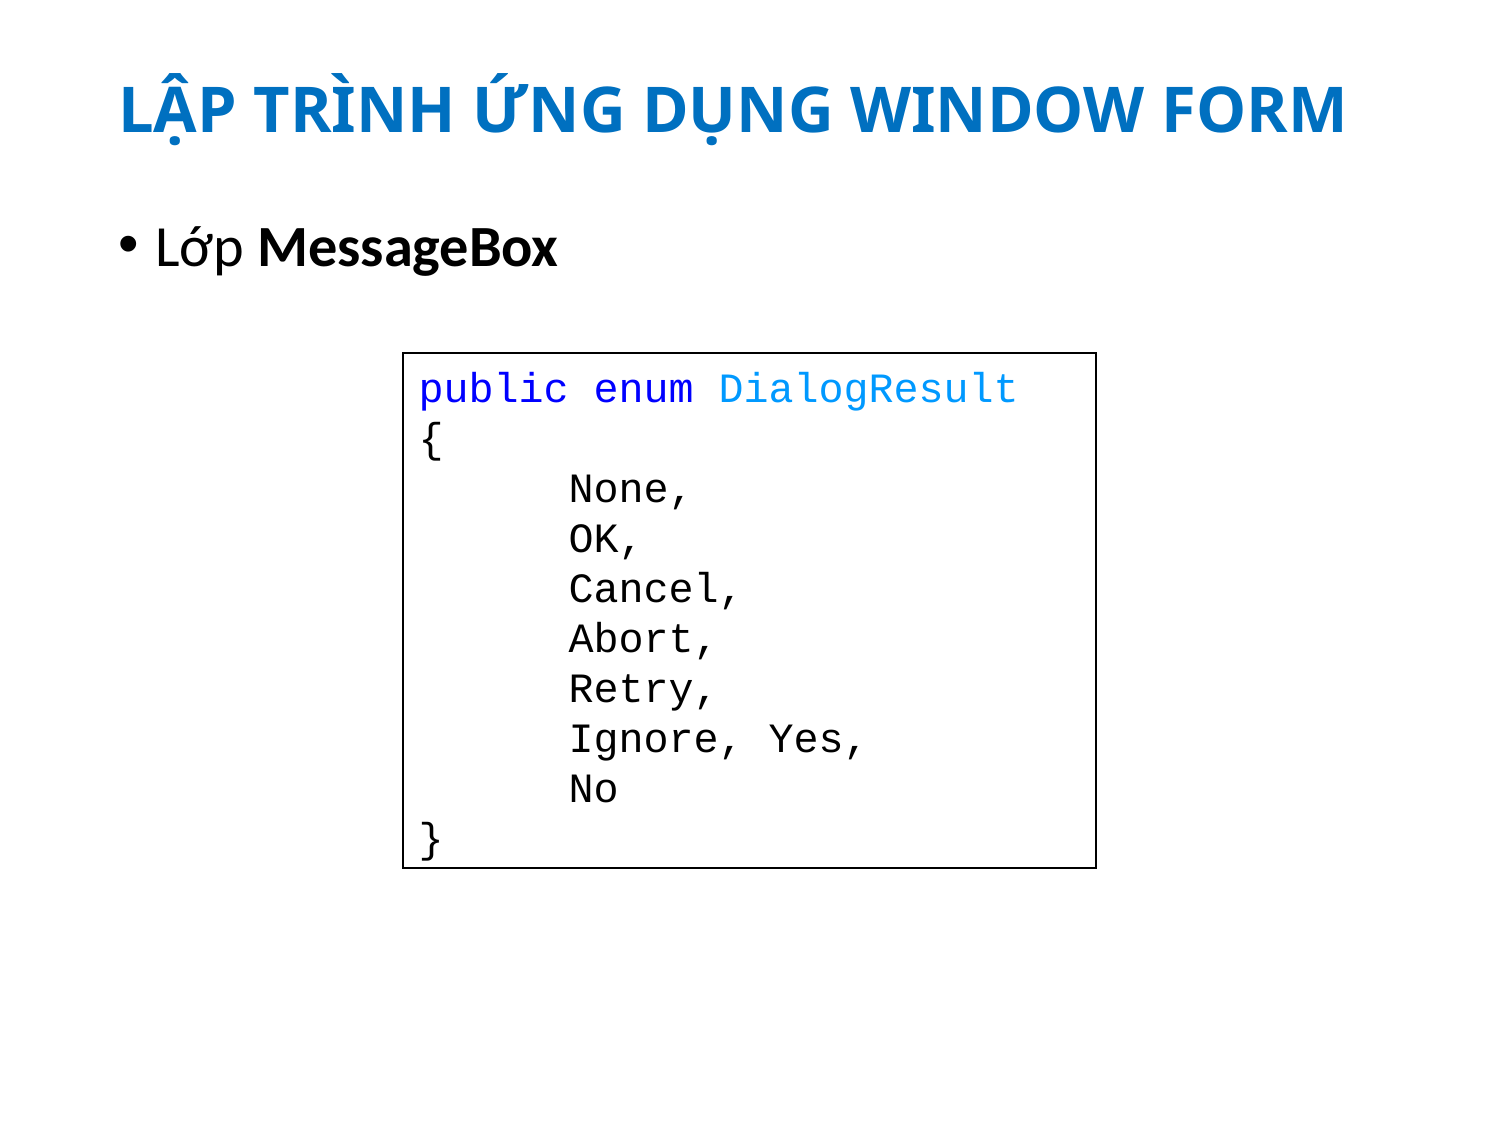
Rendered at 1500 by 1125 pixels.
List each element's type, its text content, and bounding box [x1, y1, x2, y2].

text_box public enum DialogResult { None, OK, Cancel, Abort, Retry, Ignore, Yes, No } [402, 352, 1097, 869]
title LẬP TRÌNH ỨNG DỤNG WINDOW FORM [103, 38, 1397, 185]
list Lớp MessageBox [103, 208, 1397, 1014]
